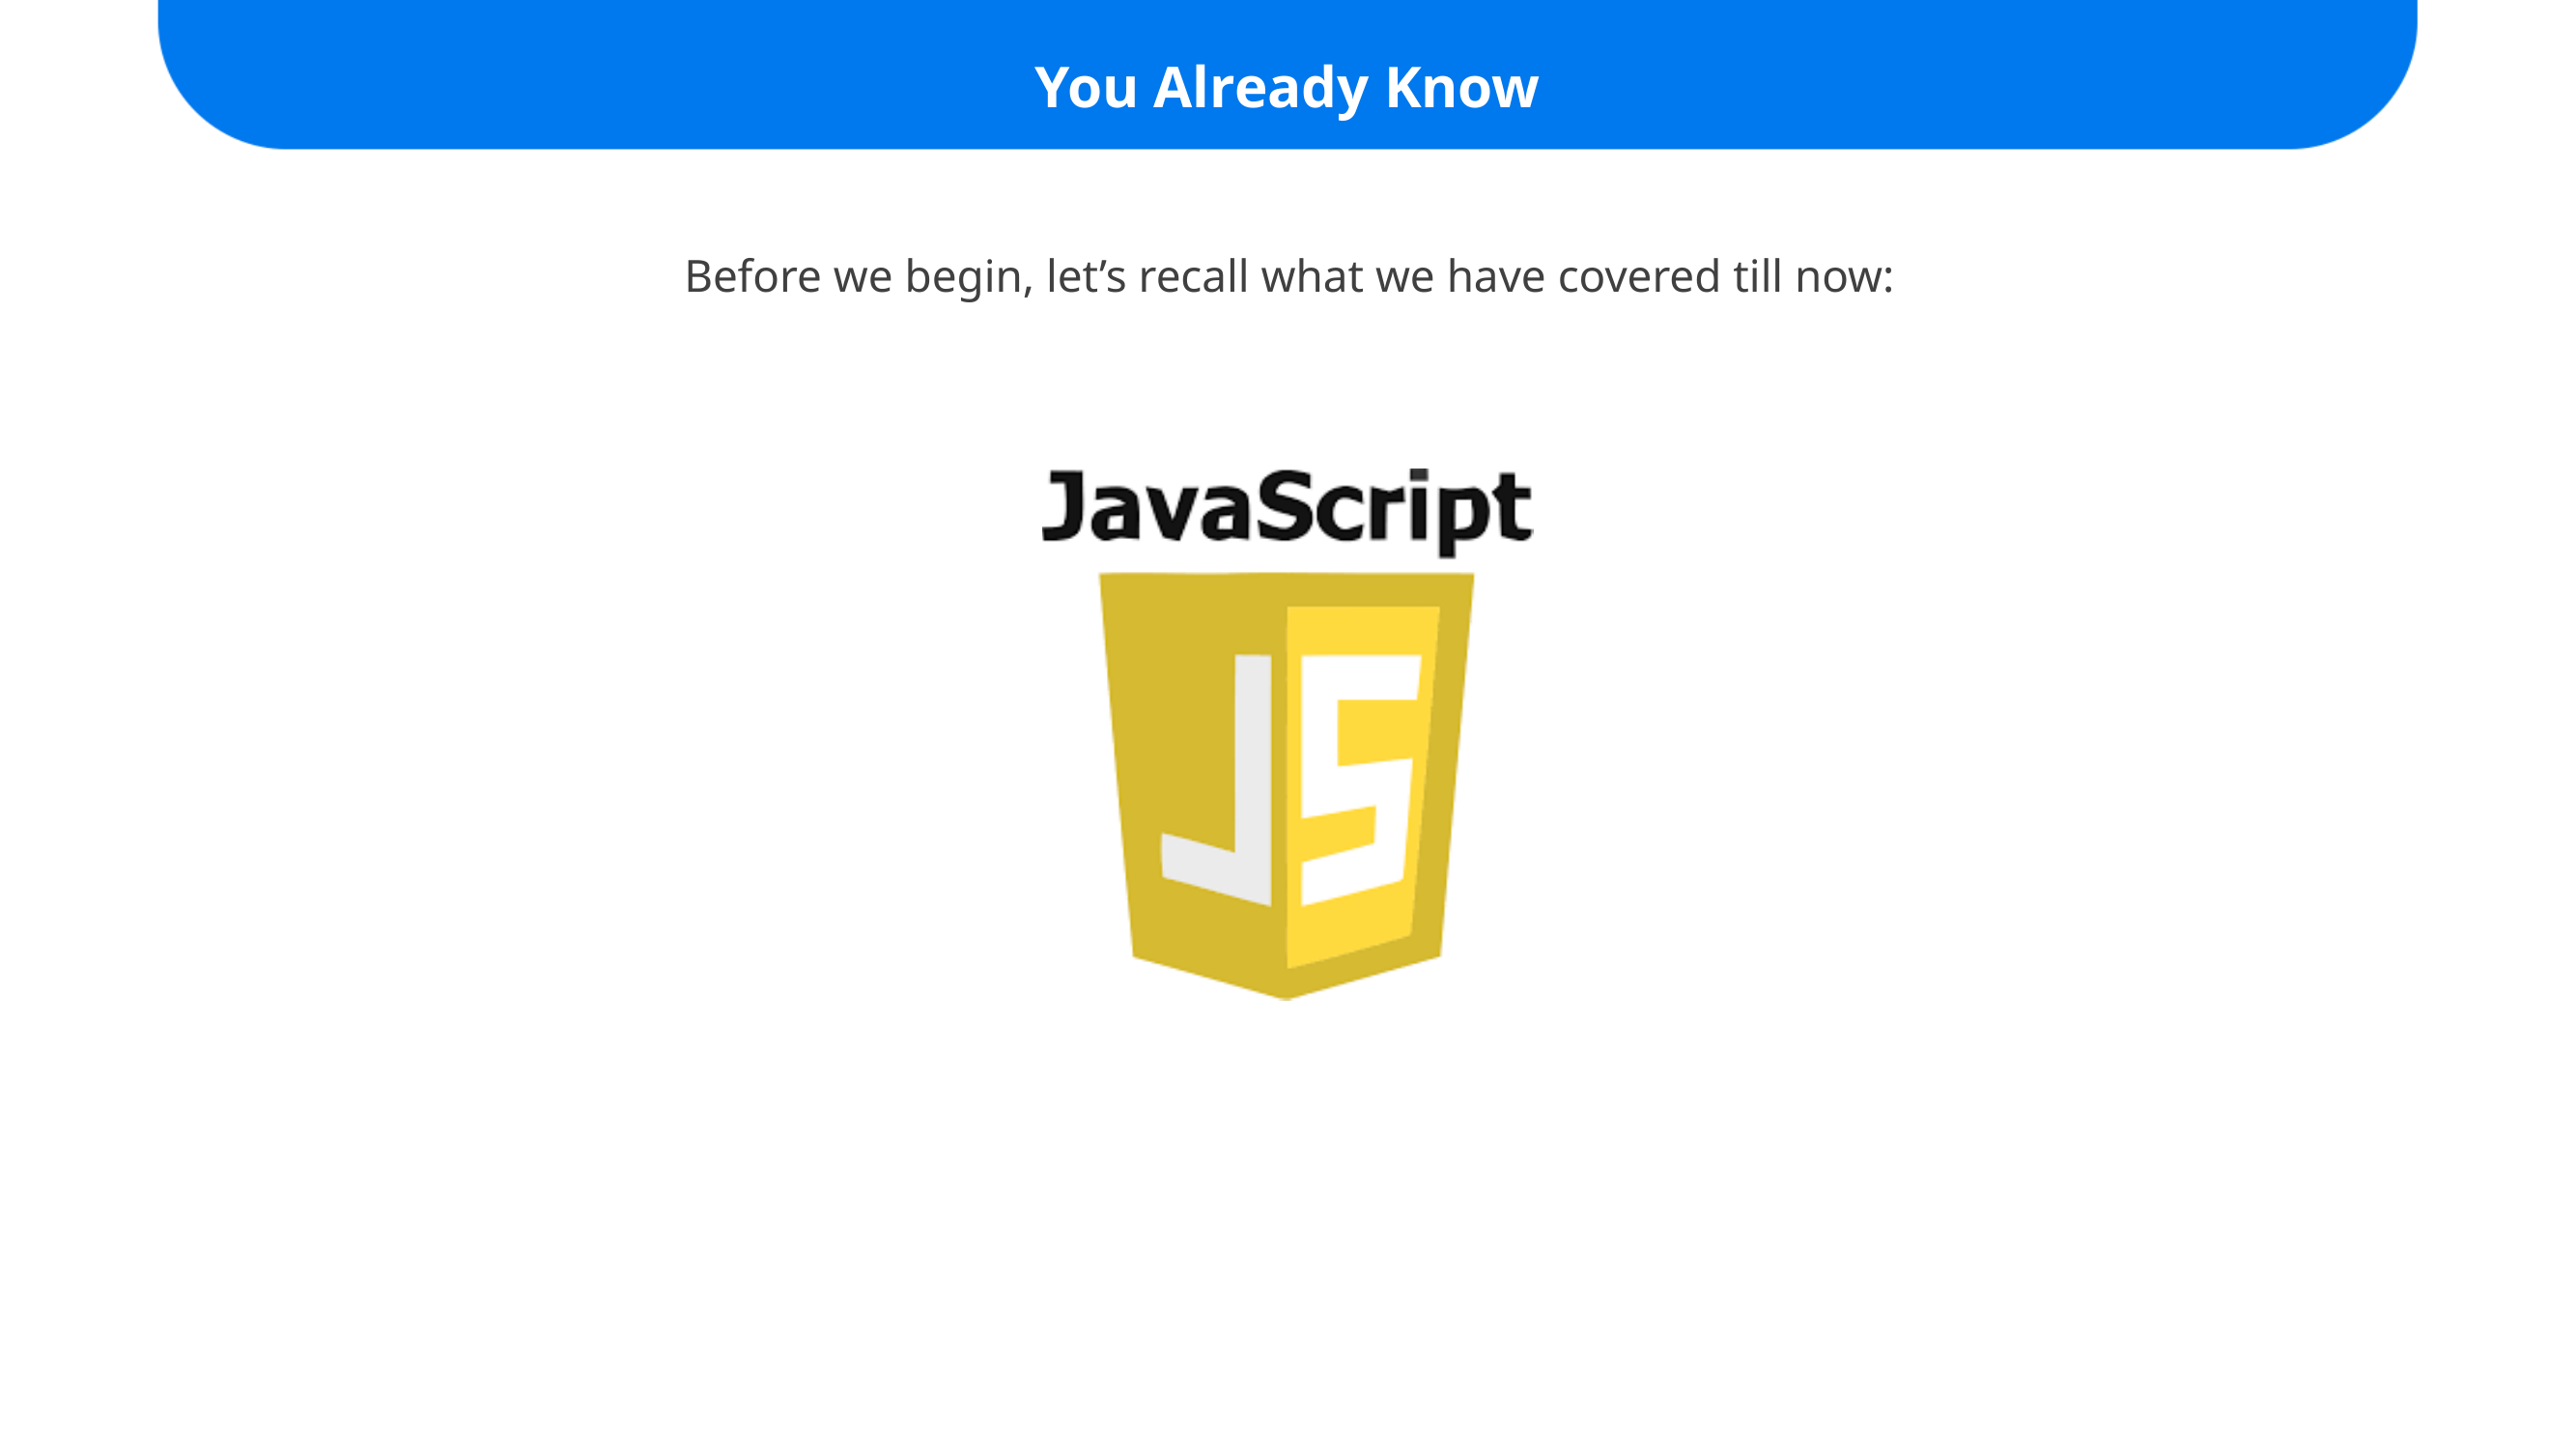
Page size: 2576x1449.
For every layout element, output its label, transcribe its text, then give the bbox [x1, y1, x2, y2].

list Before we begin, let’s recall what we have covered till now:​ [204, 240, 2375, 384]
picture [0, 0, 2576, 1449]
